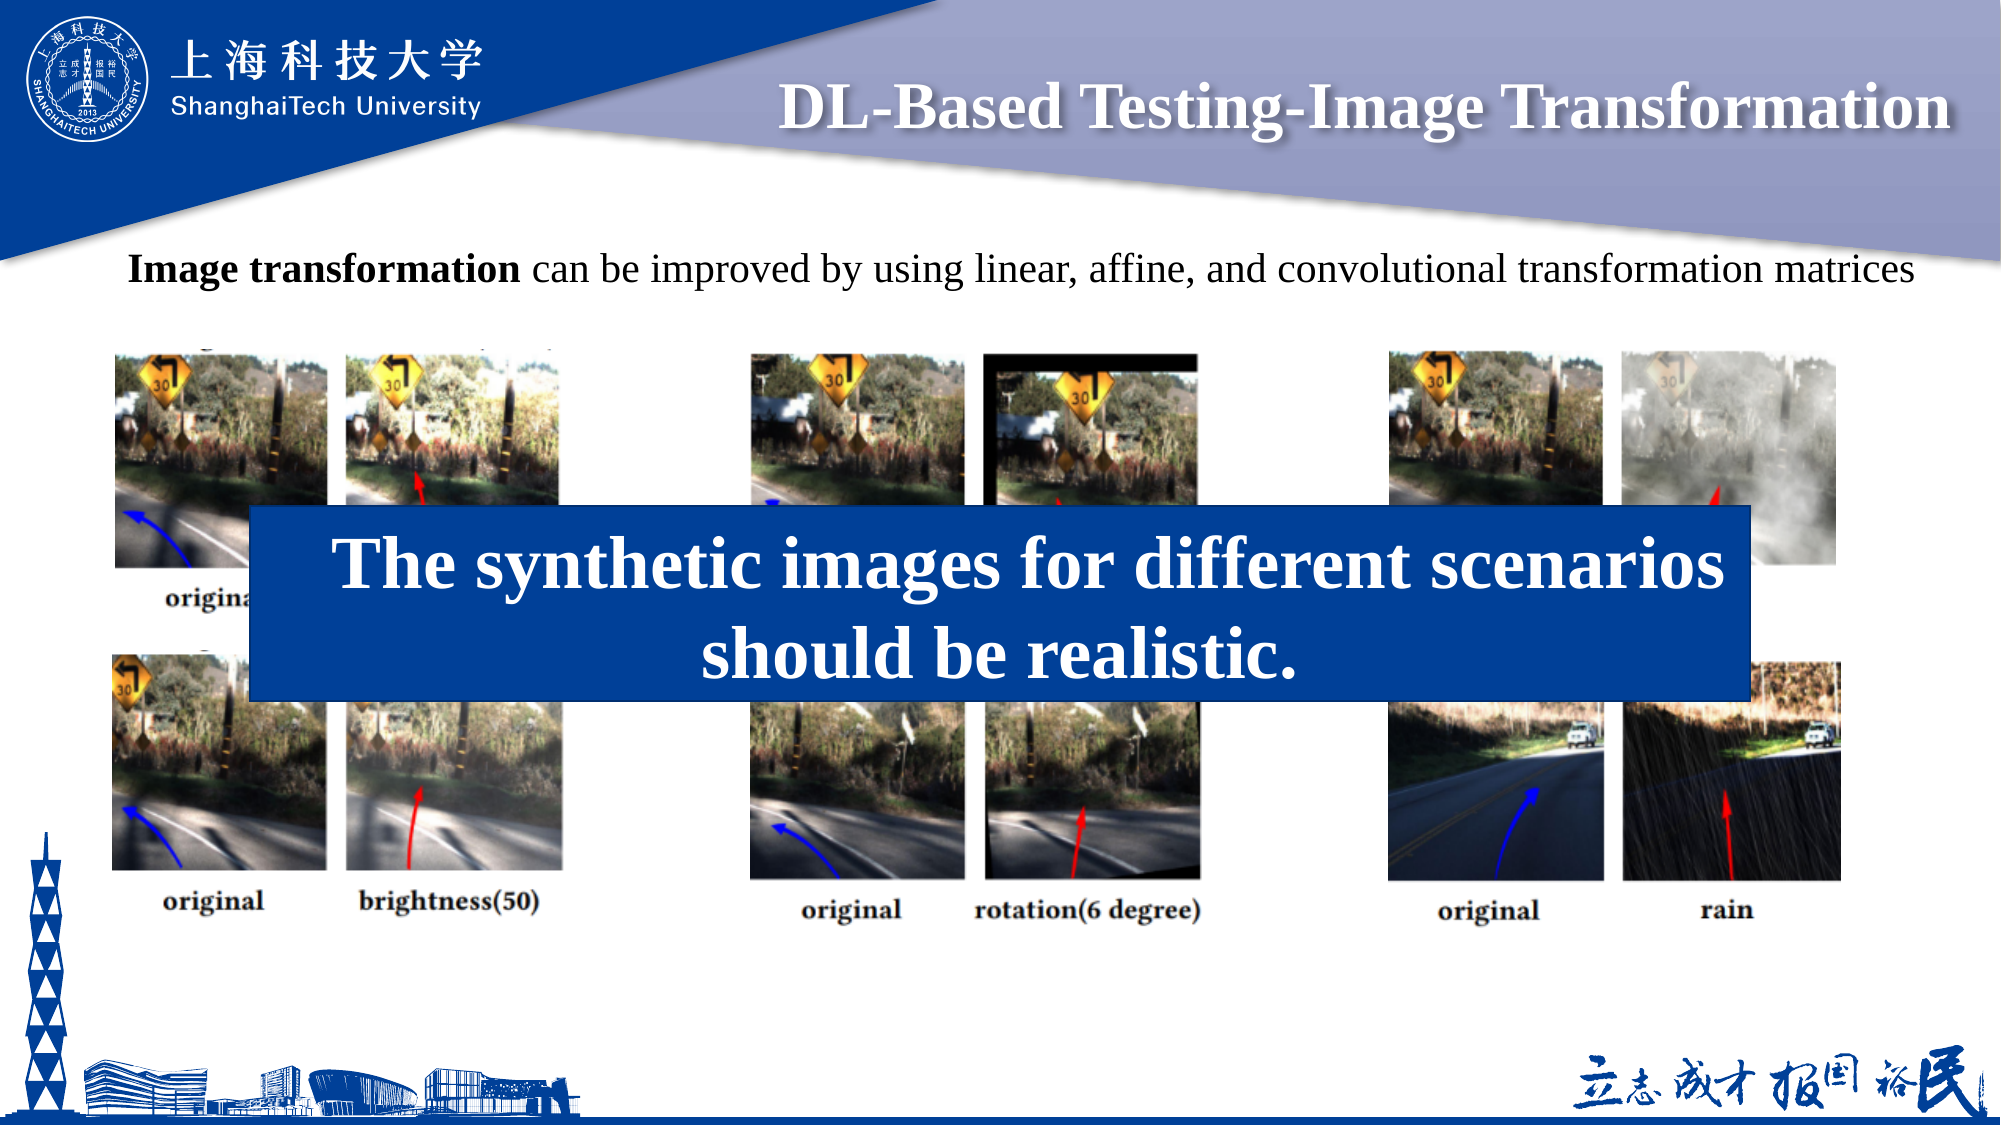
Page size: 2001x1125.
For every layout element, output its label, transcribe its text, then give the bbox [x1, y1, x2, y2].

text_box 🤔The synthetic images for different scenarios should be realistic. [249, 505, 1751, 702]
text_box Image transformation can be improved by using linear, affine, and convolutional transformation matrices [112, 233, 1933, 349]
picture [750, 351, 1200, 614]
picture [115, 349, 565, 617]
title DL-Based Testing-Image Transformation [242, 0, 1968, 215]
picture [1388, 660, 1841, 928]
picture [750, 660, 1202, 934]
picture [112, 650, 565, 918]
picture [1389, 350, 1836, 613]
